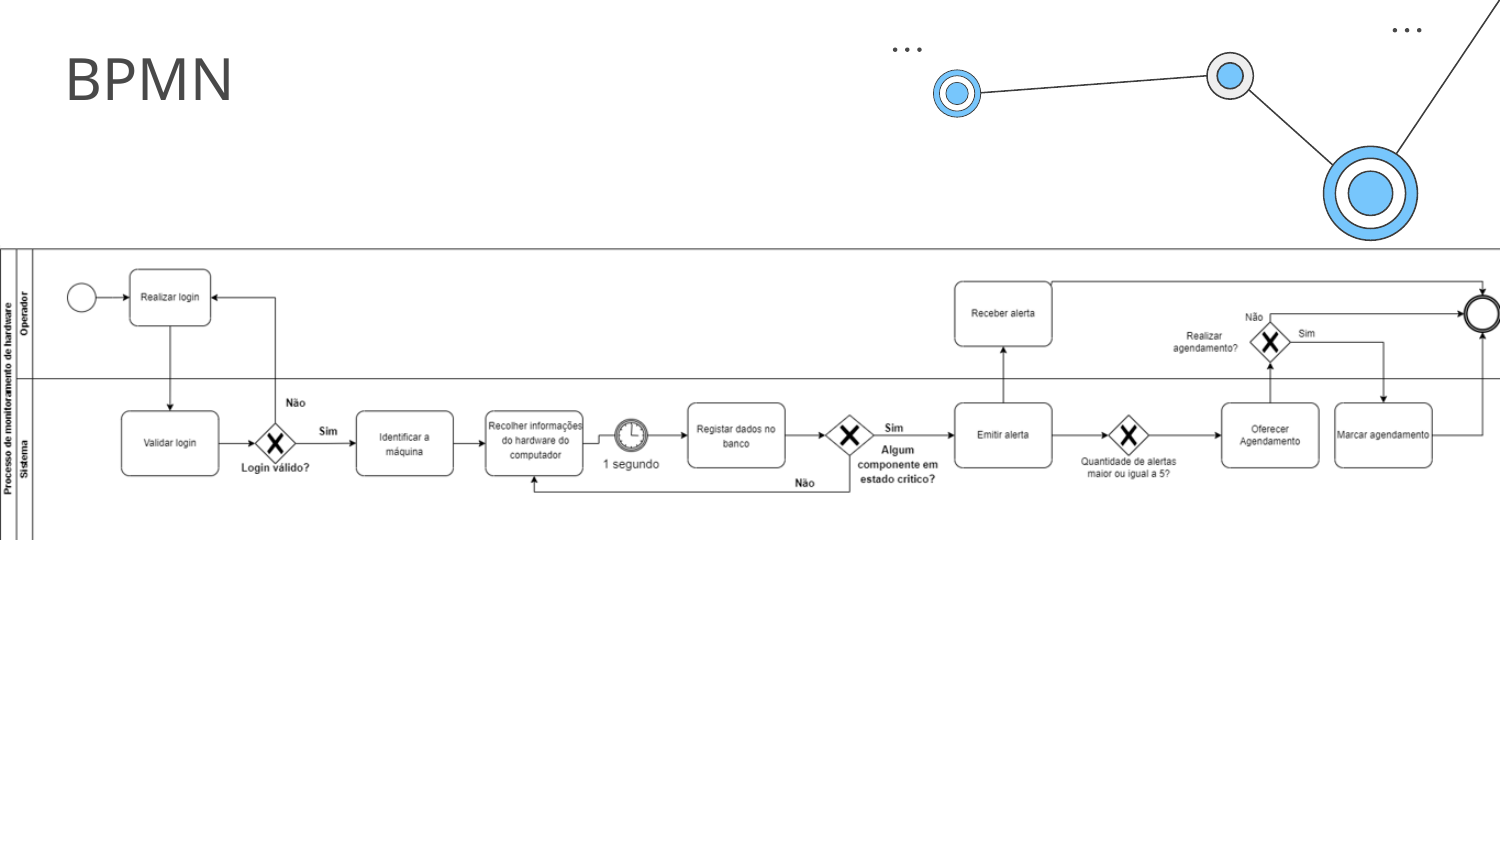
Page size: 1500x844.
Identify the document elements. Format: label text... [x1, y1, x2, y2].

picture [0, 245, 1500, 541]
text_box BPMN [0, 27, 339, 122]
